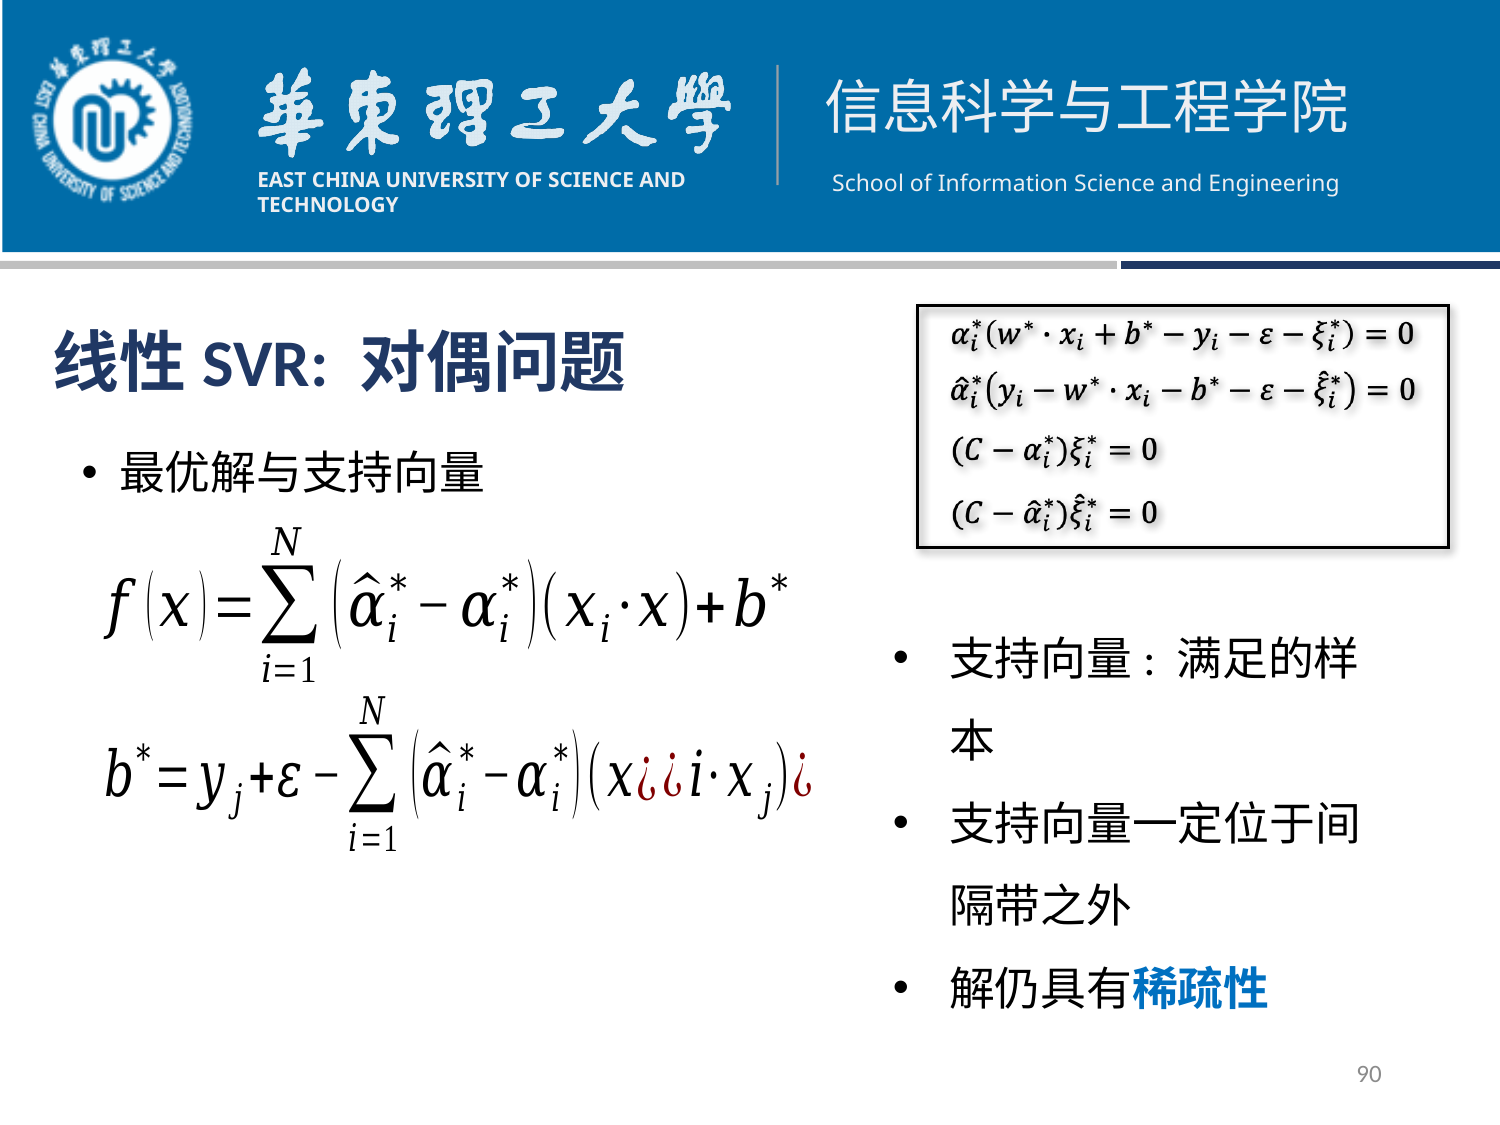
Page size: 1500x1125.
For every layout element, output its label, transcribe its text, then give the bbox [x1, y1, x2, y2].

list 最优解与支持向量 [66, 461, 1448, 1030]
picture [22, 32, 202, 214]
picture [918, 307, 1447, 546]
slide_number 90 [1059, 1042, 1397, 1103]
text_box 线性SVR: 对偶问题 [41, 269, 1423, 461]
